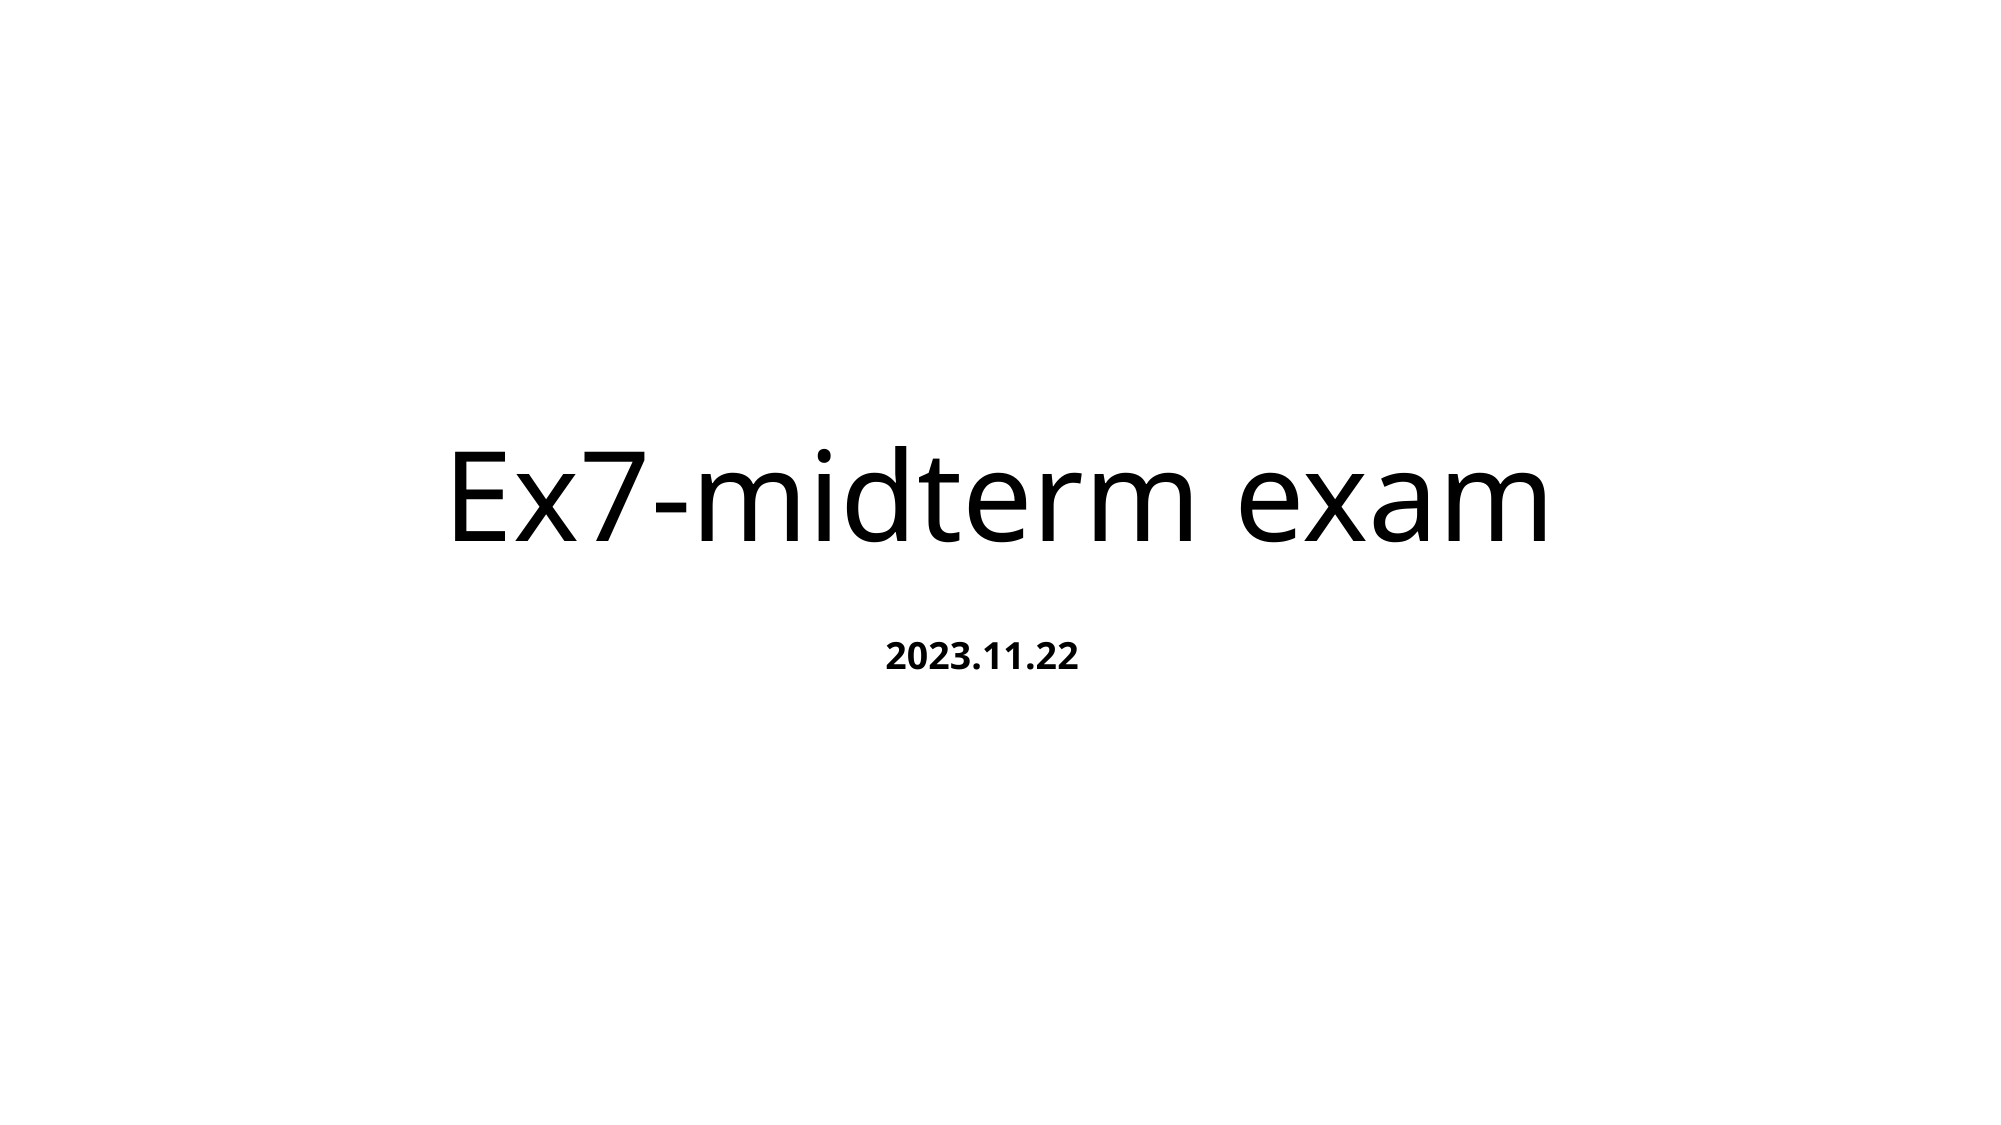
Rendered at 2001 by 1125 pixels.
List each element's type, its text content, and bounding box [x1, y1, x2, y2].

title Ex7-midterm exam [249, 184, 1750, 576]
text_box 2023.11.22 [870, 624, 1871, 685]
